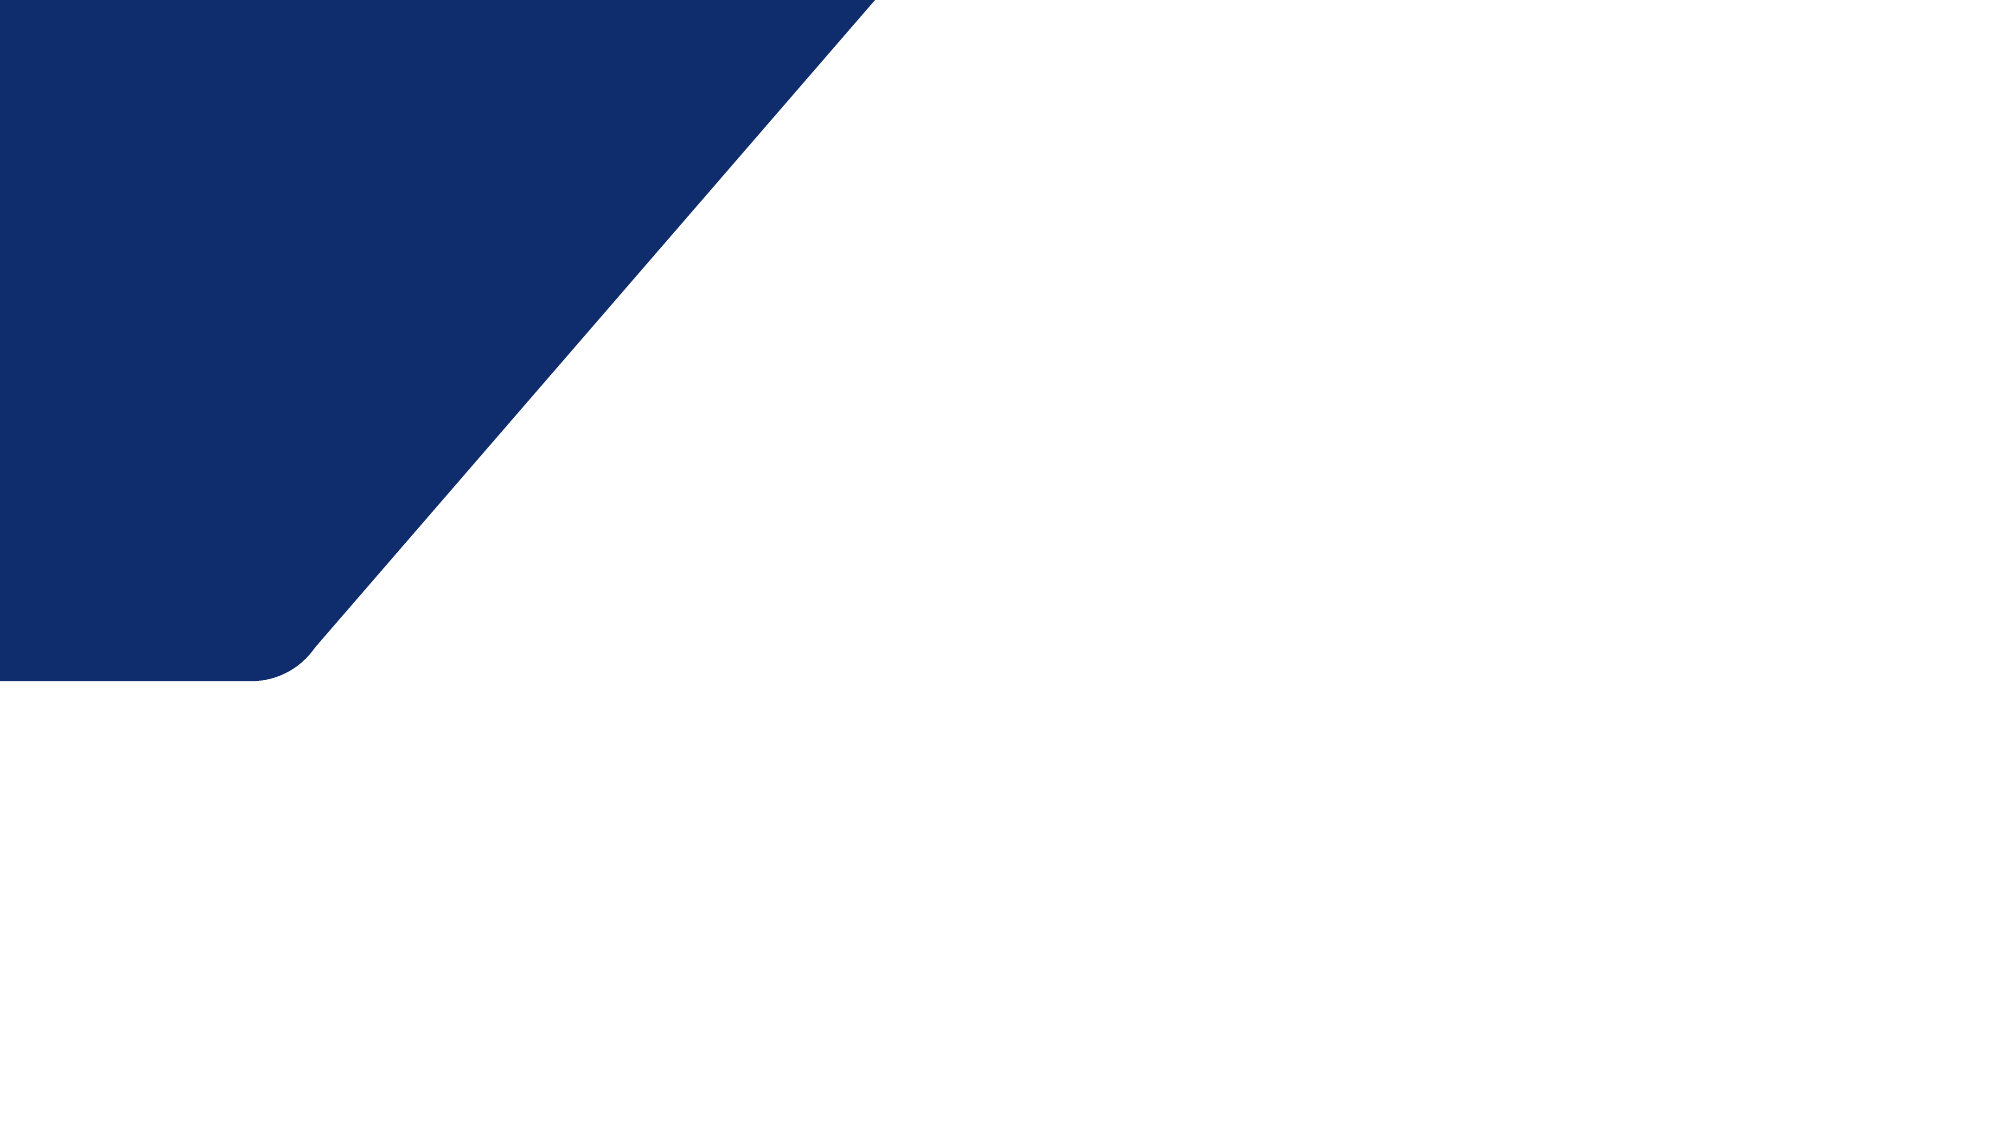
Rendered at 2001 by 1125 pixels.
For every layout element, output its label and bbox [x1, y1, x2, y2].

text_box [305, 0, 877, 661]
text_box [0, 0, 305, 683]
